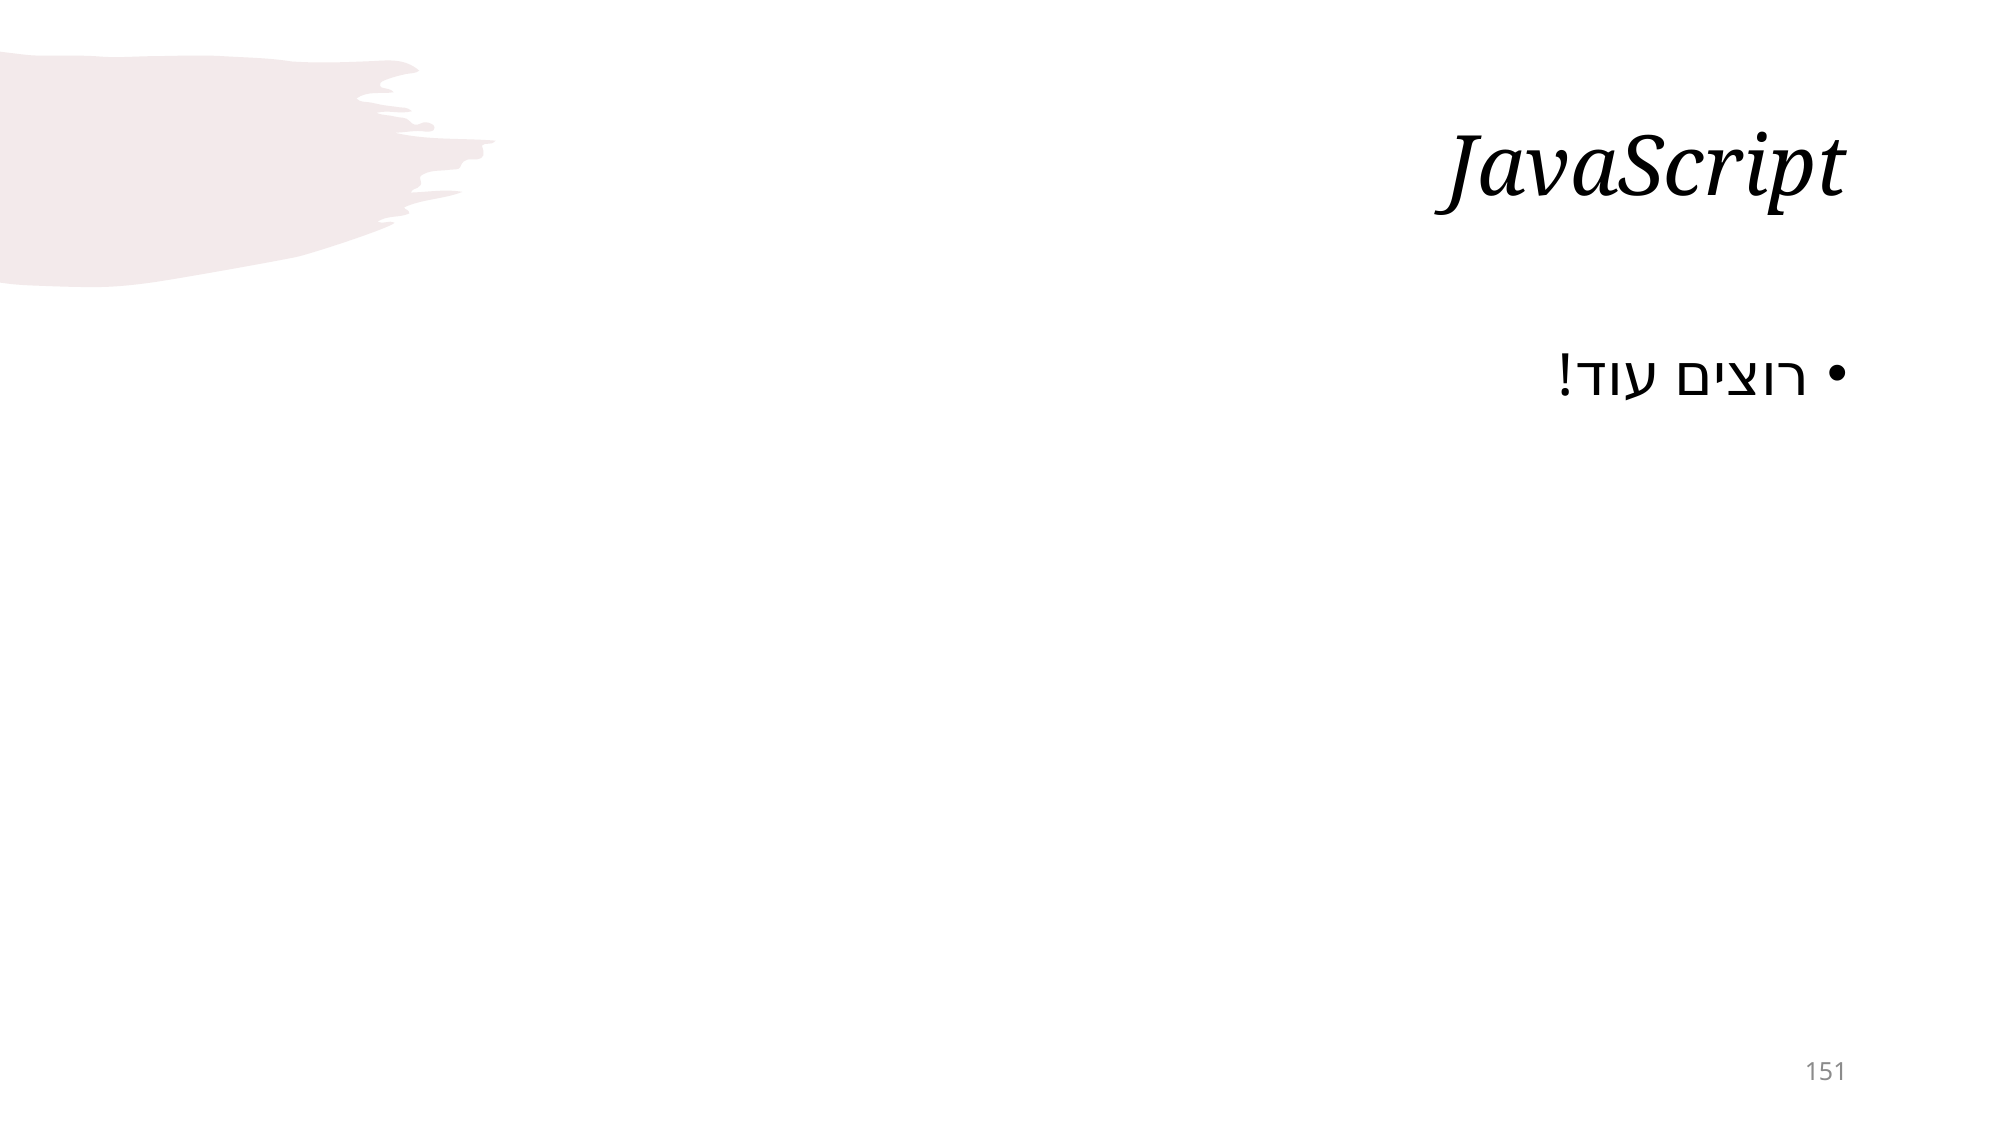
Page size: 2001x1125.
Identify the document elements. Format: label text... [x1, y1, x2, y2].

title JavaScript [137, 59, 1863, 278]
slide_number 151 [1412, 1042, 1863, 1103]
list רוצים עוד! [137, 329, 1863, 994]
